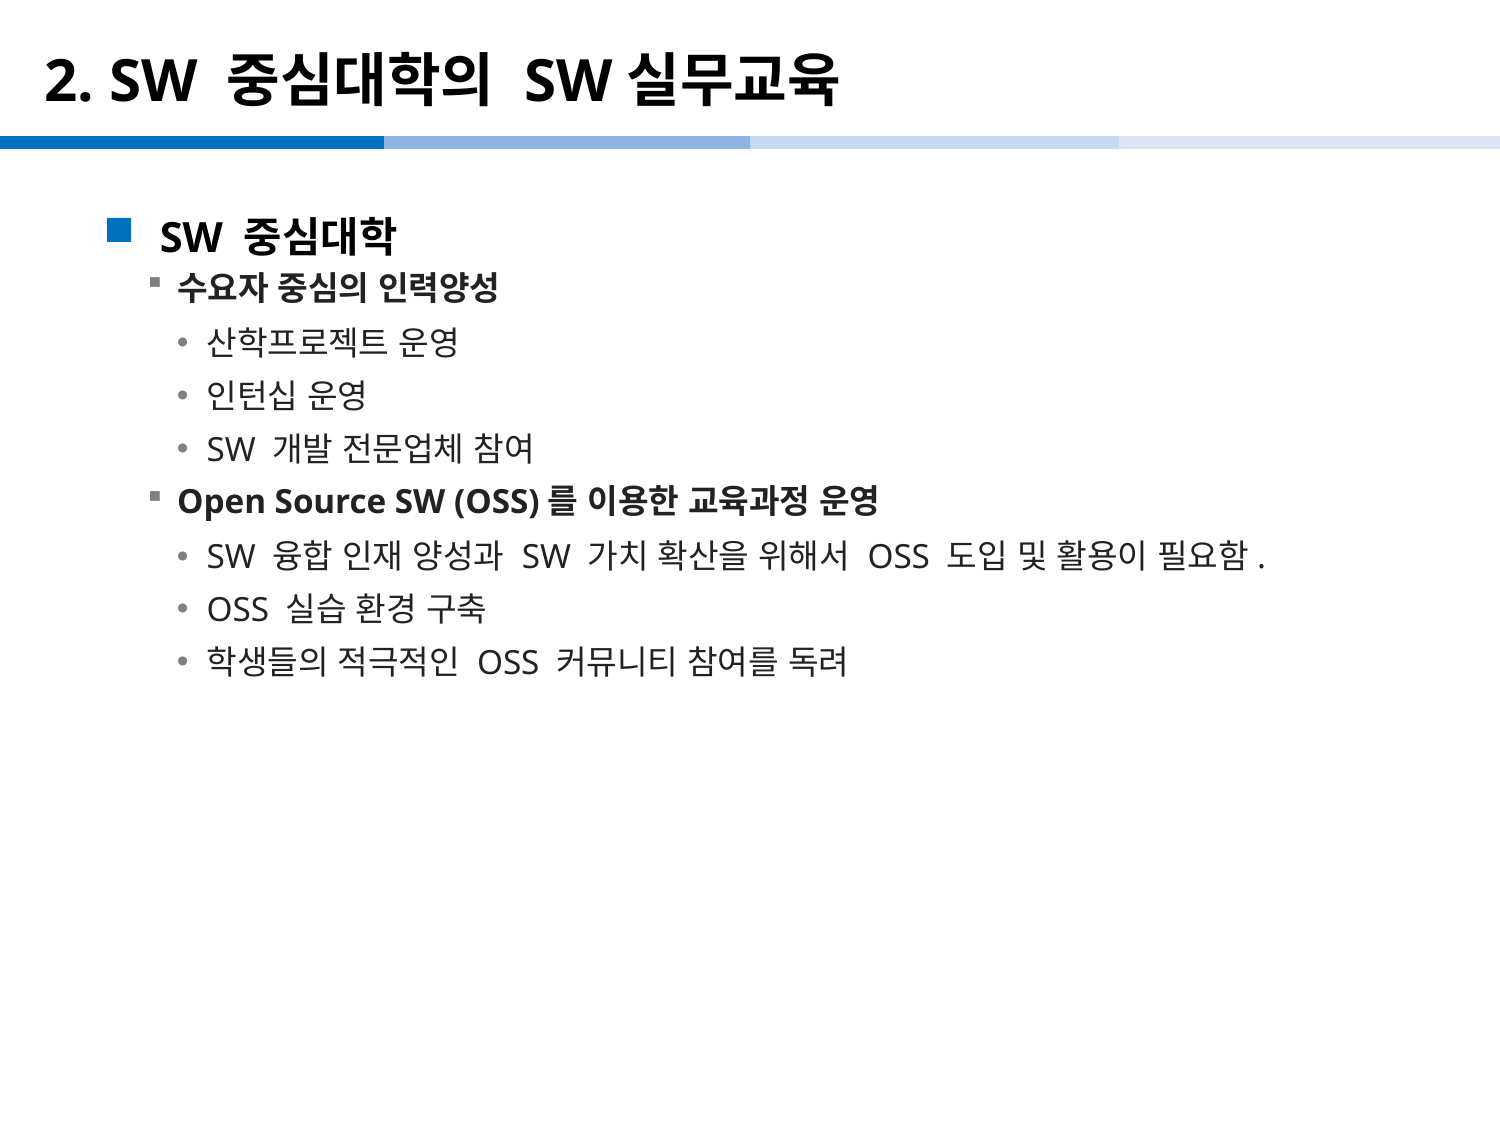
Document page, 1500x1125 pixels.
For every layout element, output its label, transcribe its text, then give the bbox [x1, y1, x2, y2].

list SW 중심대학 수요자 중심의 인력양성 산학프로젝트 운영 인턴십 운영 SW 개발 전문업체 참여 Open Source SW (OSS)를 이용한 교육과정 운영 SW 융합 인재 양성과 SW 가치 확산을 위해서 OSS 도입 및 활용이 필요함. OSS 실습 환경 구축 학생들의 적극적인 OSS 커뮤니티 참여를 독려 [88, 177, 1459, 1107]
title 2. SW 중심대학의 SW실무교육 [29, 32, 1270, 124]
text_box [182, 621, 290, 705]
